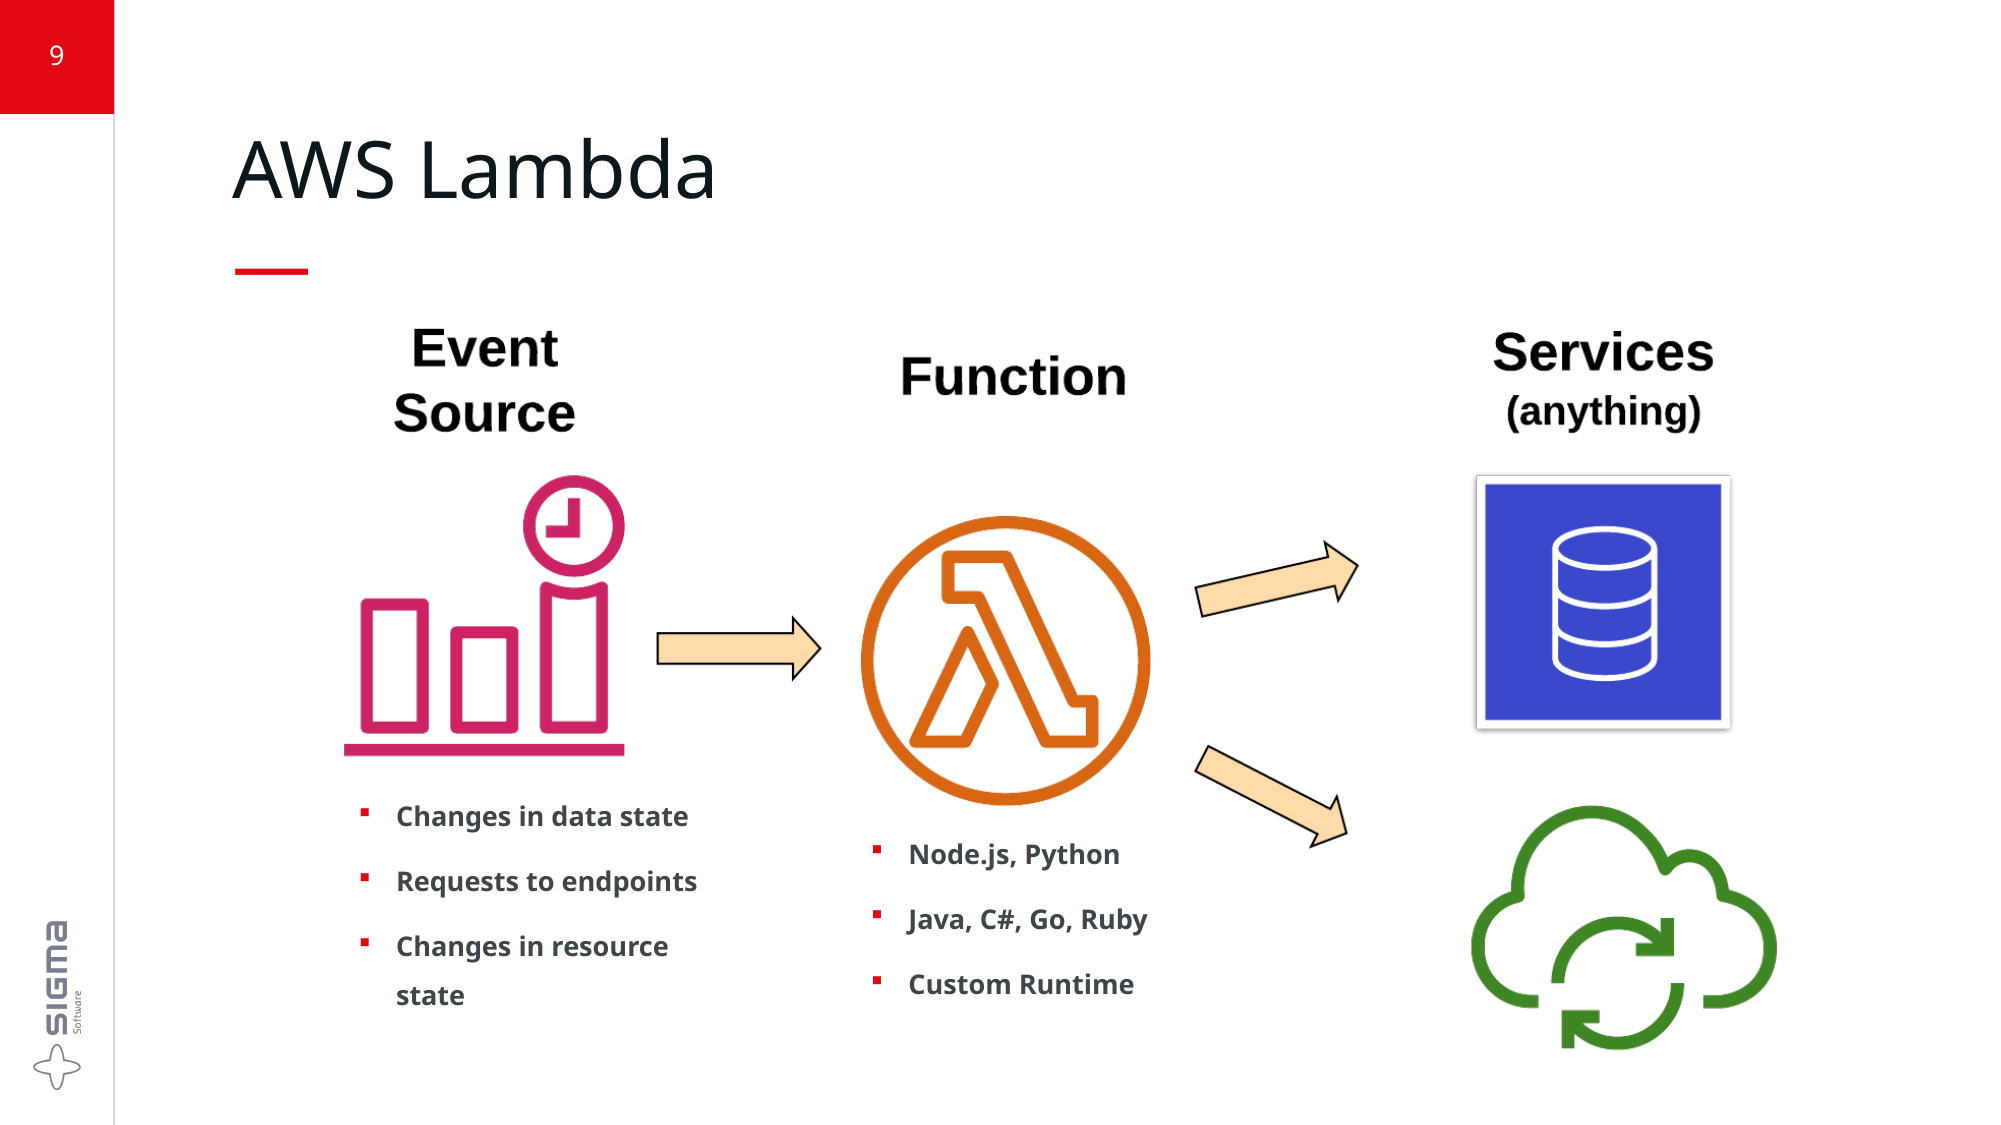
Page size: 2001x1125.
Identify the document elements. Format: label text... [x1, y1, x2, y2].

picture [34, 922, 81, 1090]
slide_number 9 [0, 0, 114, 114]
title AWS Lambda — [232, 119, 1886, 312]
picture [271, 273, 1848, 1091]
